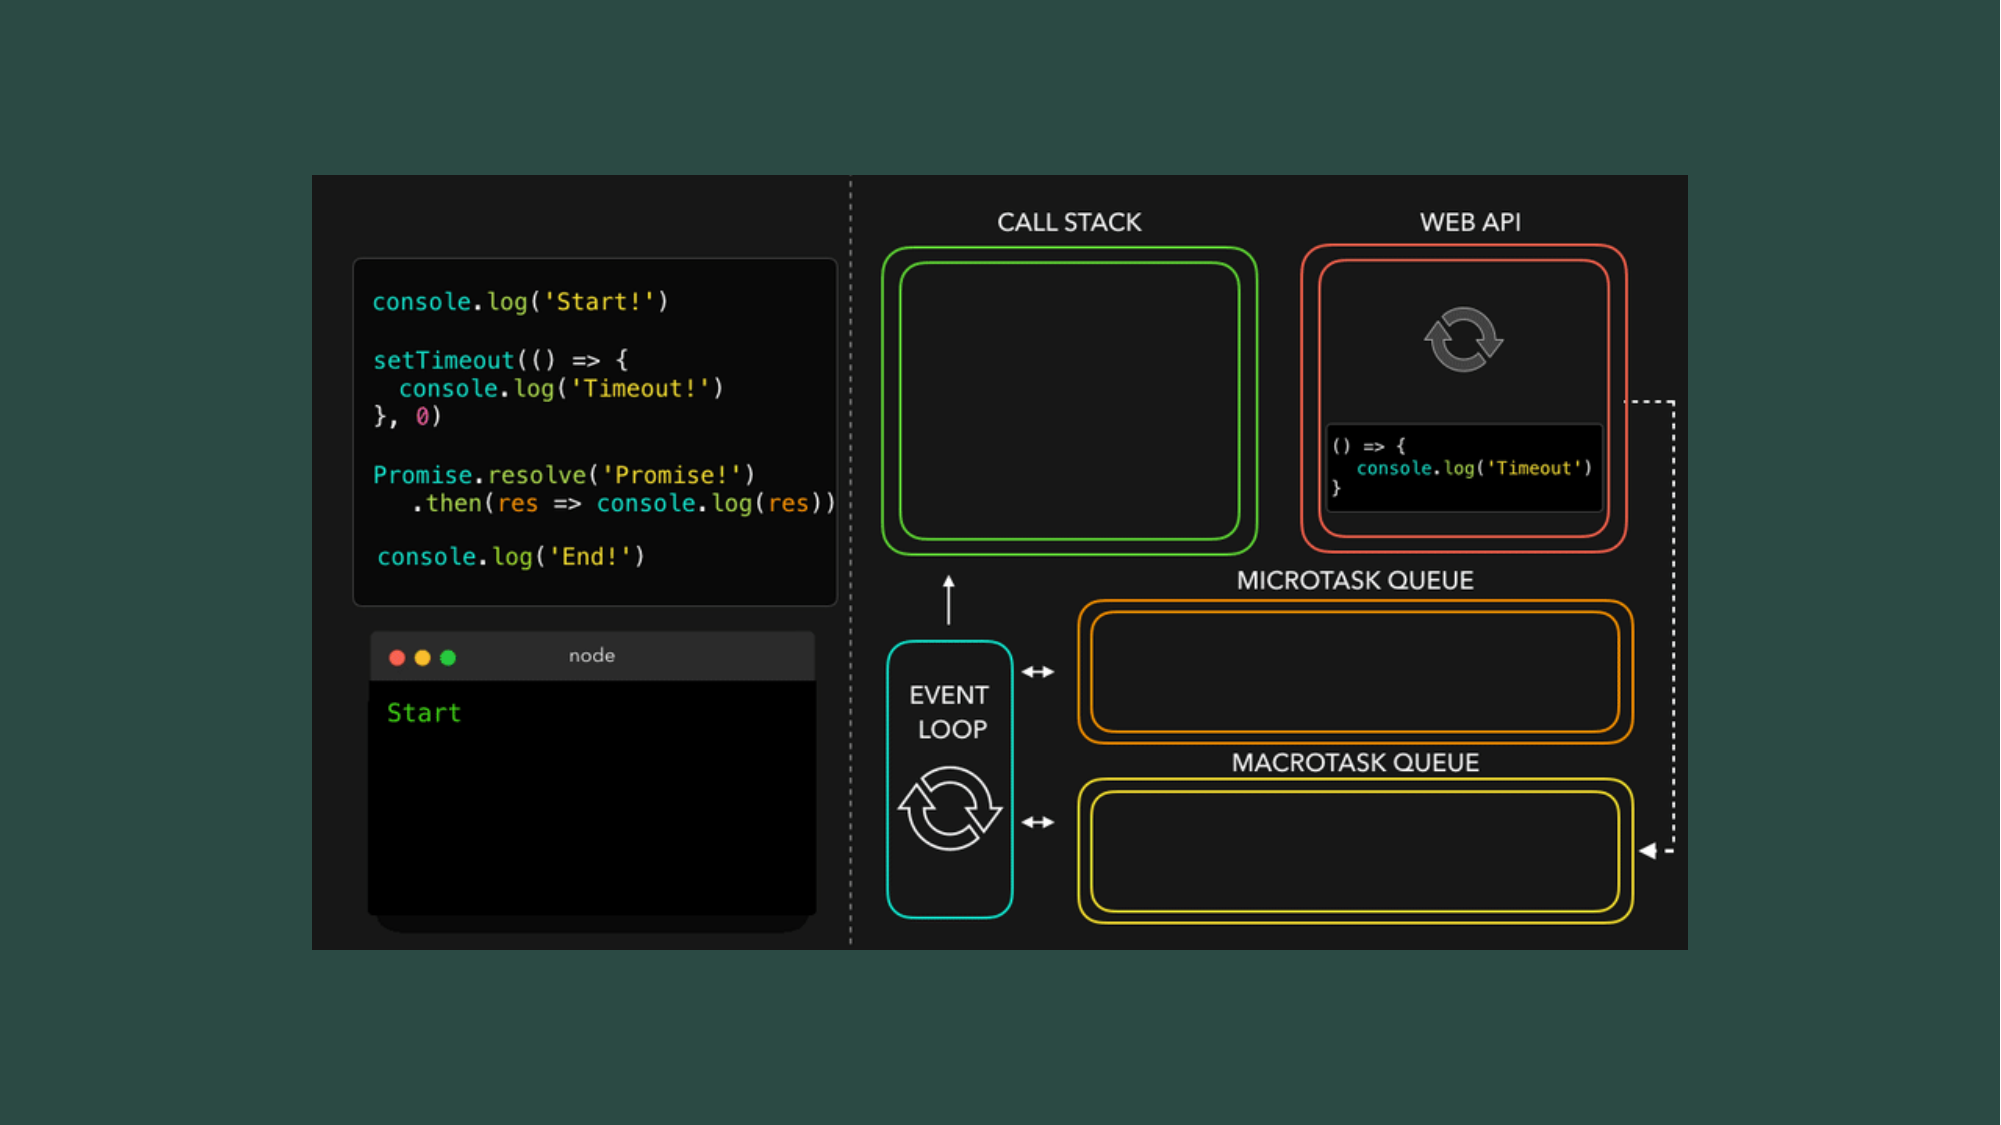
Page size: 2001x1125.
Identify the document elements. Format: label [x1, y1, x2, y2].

picture [312, 175, 1688, 950]
